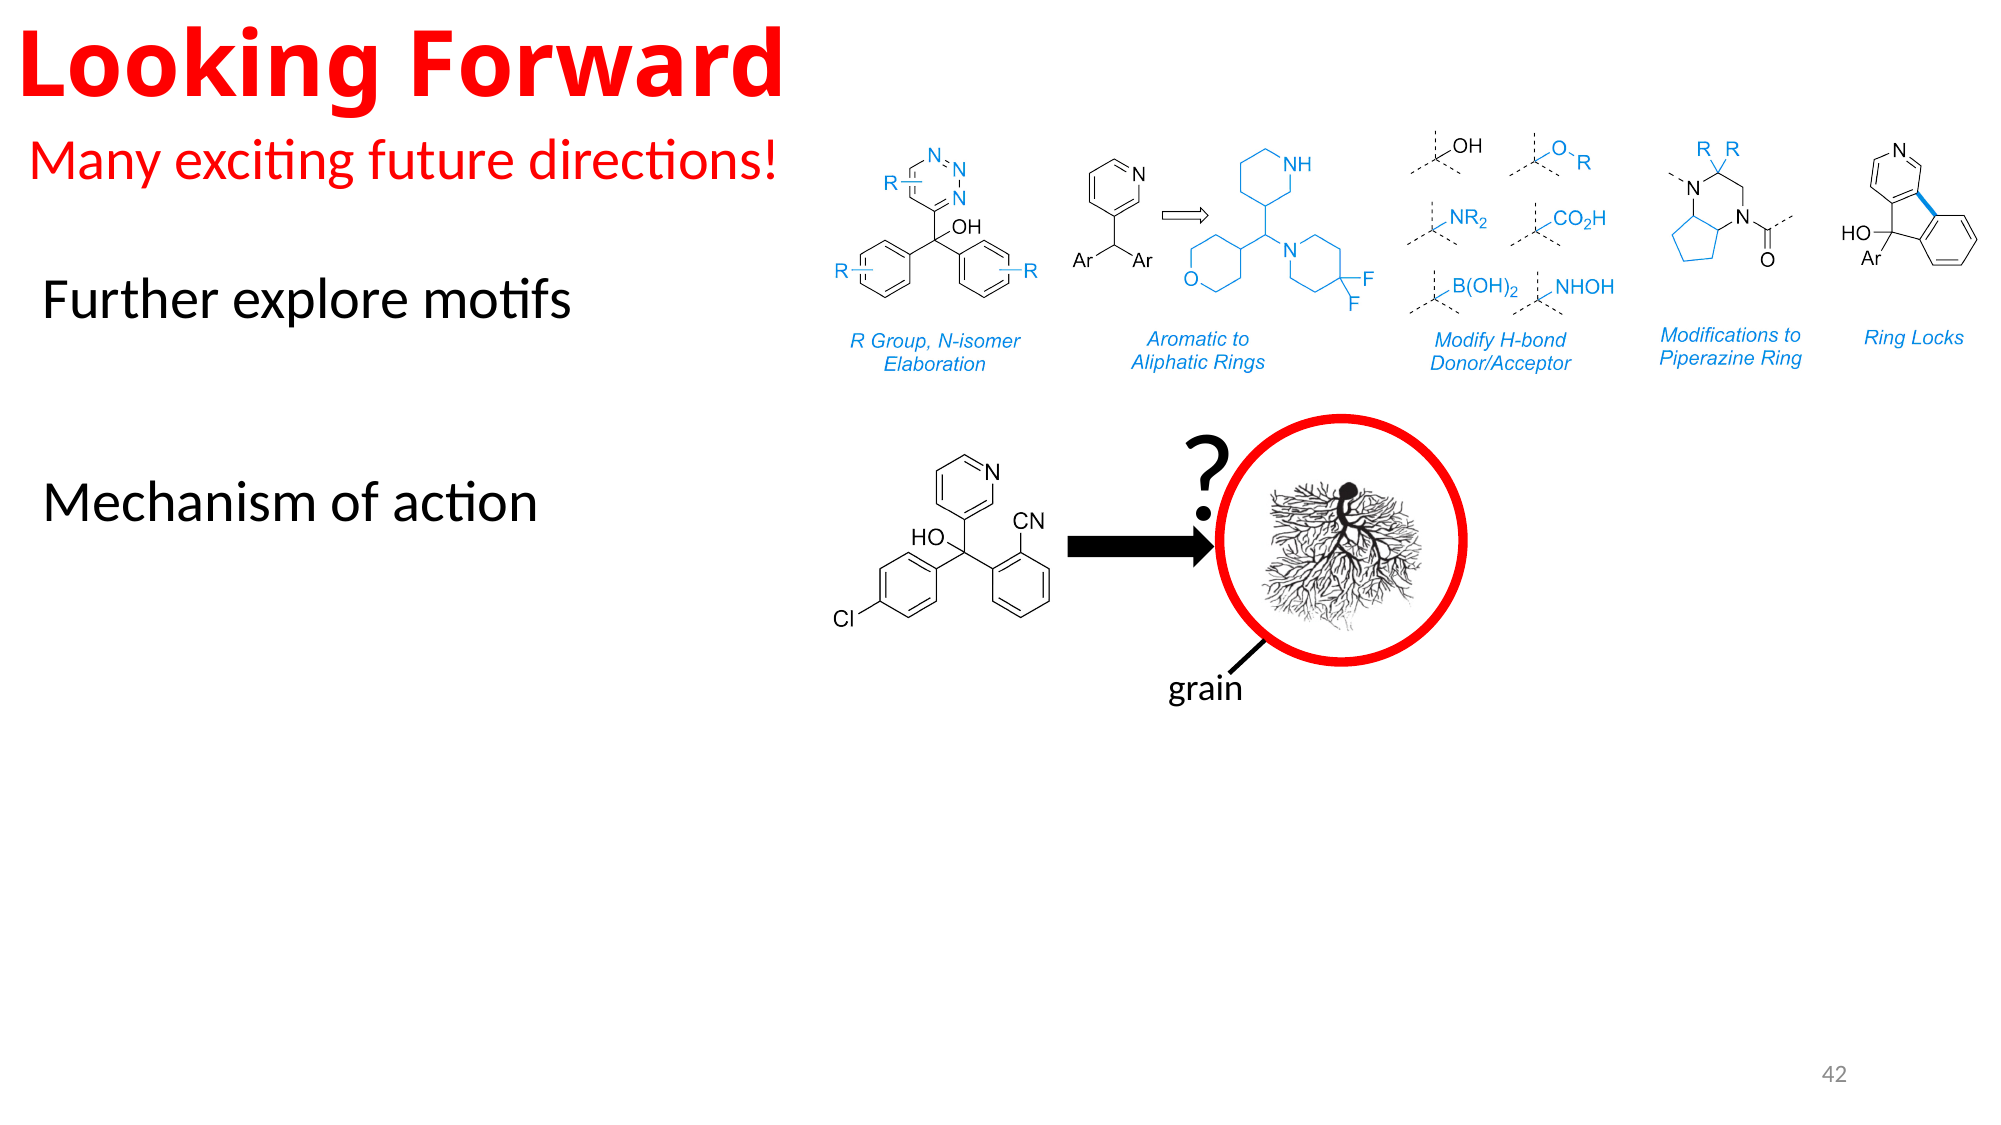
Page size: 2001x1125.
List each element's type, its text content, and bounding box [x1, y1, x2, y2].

text_box Many exciting future directions! [0, 121, 1194, 221]
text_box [827, 388, 1464, 719]
picture [819, 127, 1981, 379]
slide_number 42 [1412, 1042, 1863, 1103]
text_box Looking Forward [0, 0, 2000, 135]
list Further explore motifs [27, 261, 650, 359]
text_box Mechanism of action [27, 463, 650, 561]
